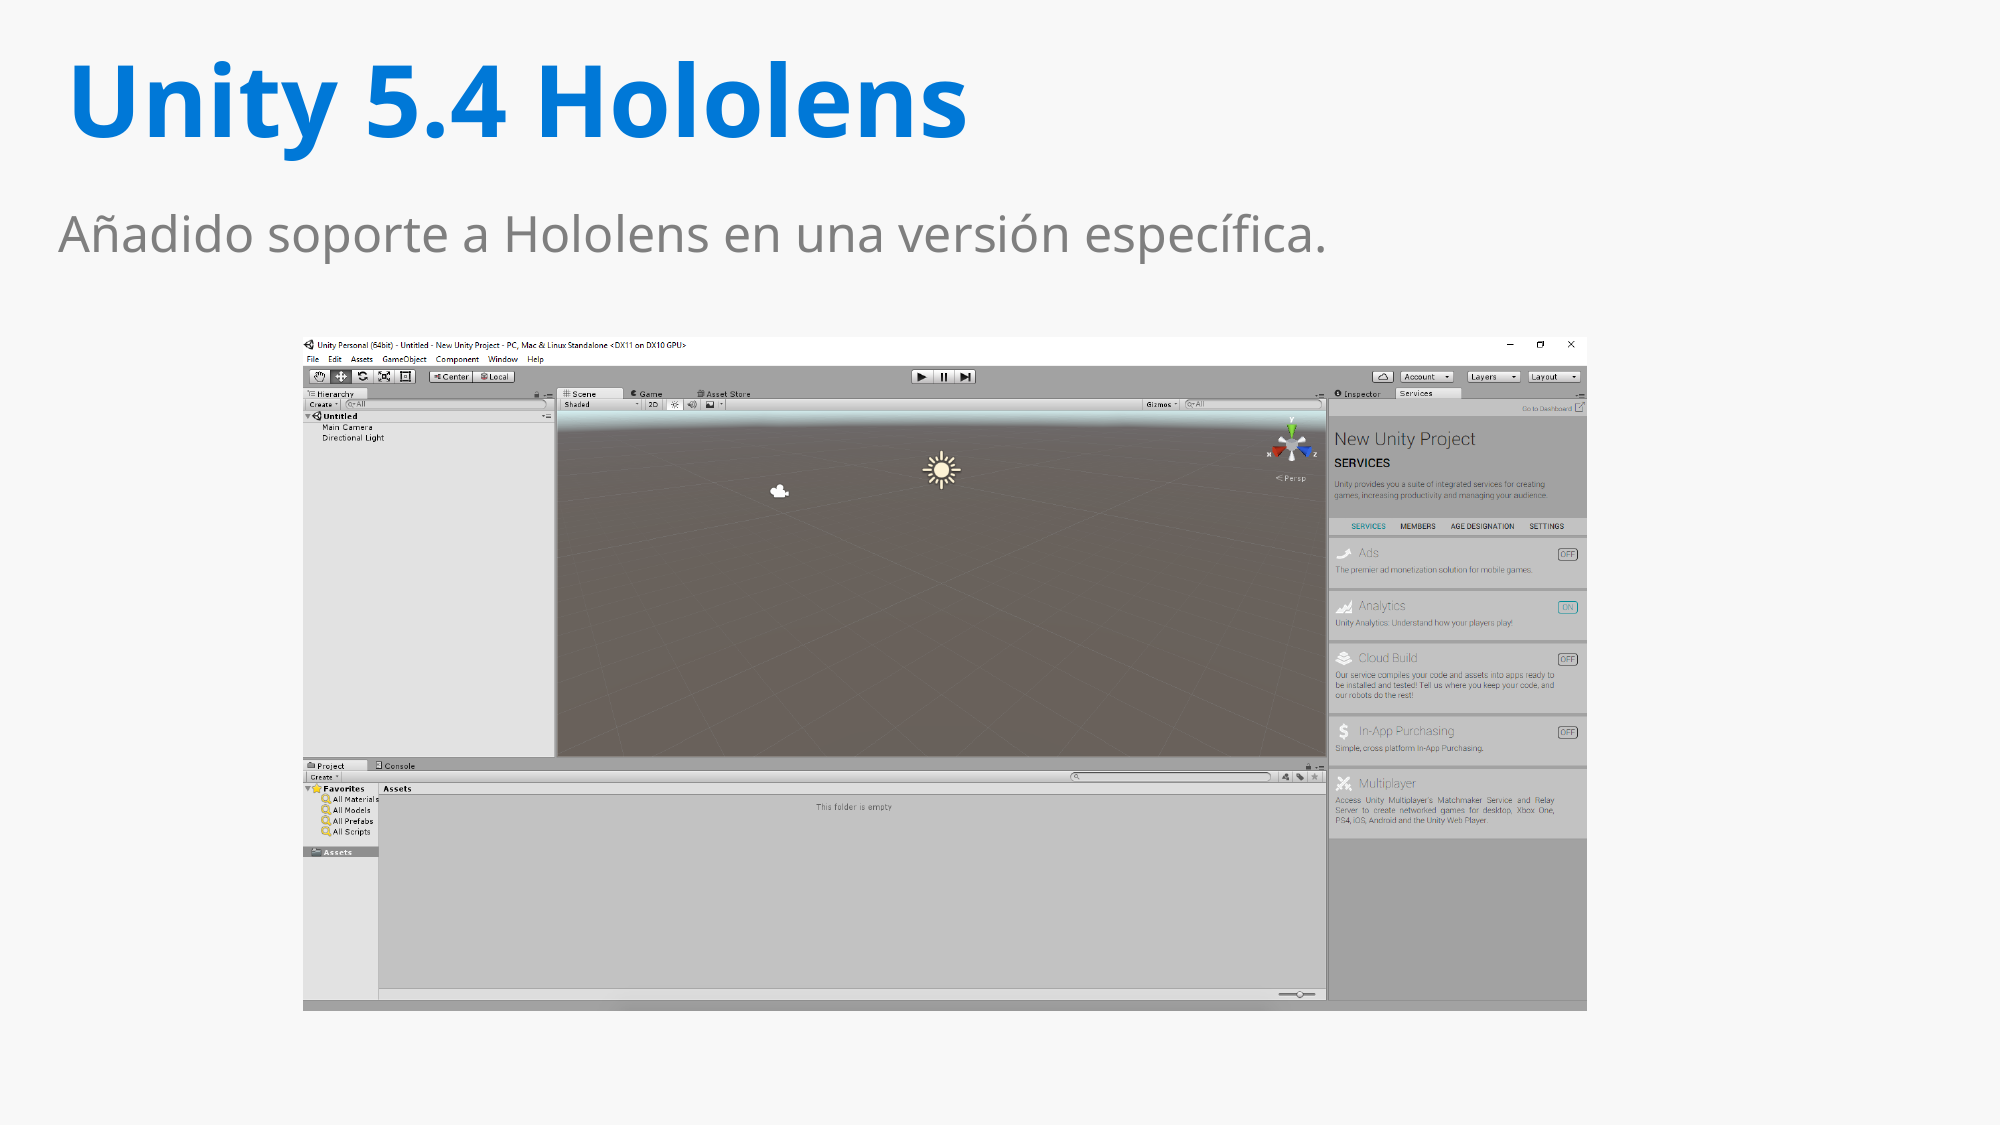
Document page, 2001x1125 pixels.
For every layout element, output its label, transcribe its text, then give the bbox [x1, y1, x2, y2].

title Unity 5.4 Hololens [44, 33, 1956, 195]
picture [303, 337, 1587, 1011]
text_box Añadido soporte a Hololens en una versión específica. [44, 194, 1847, 270]
